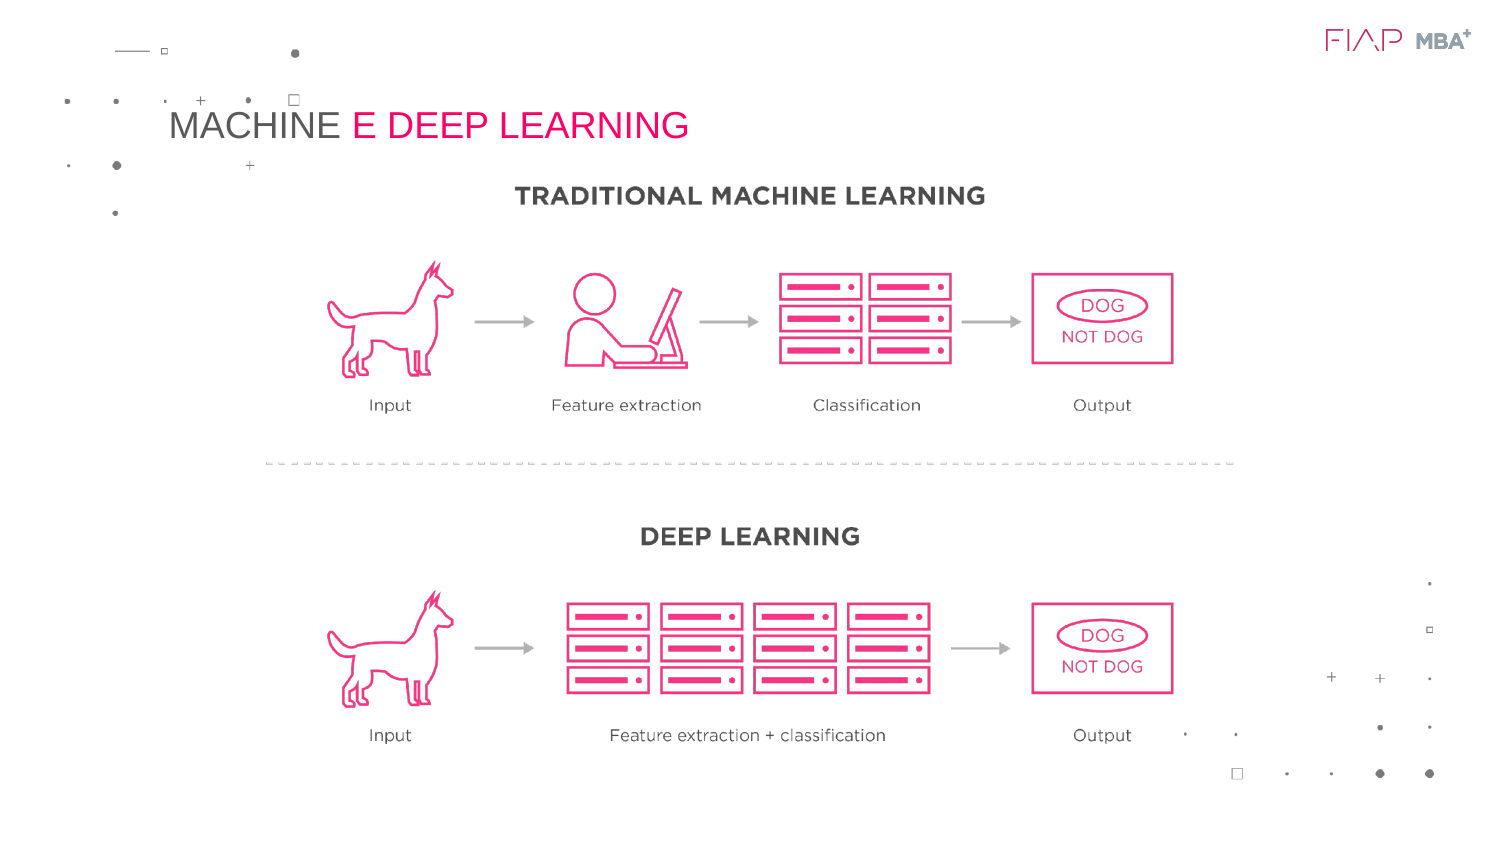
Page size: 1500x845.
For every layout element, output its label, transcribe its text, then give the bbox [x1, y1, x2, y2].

picture [0, 0, 1500, 844]
text_box MACHINE E DEEP LEARNING [153, 93, 1347, 154]
